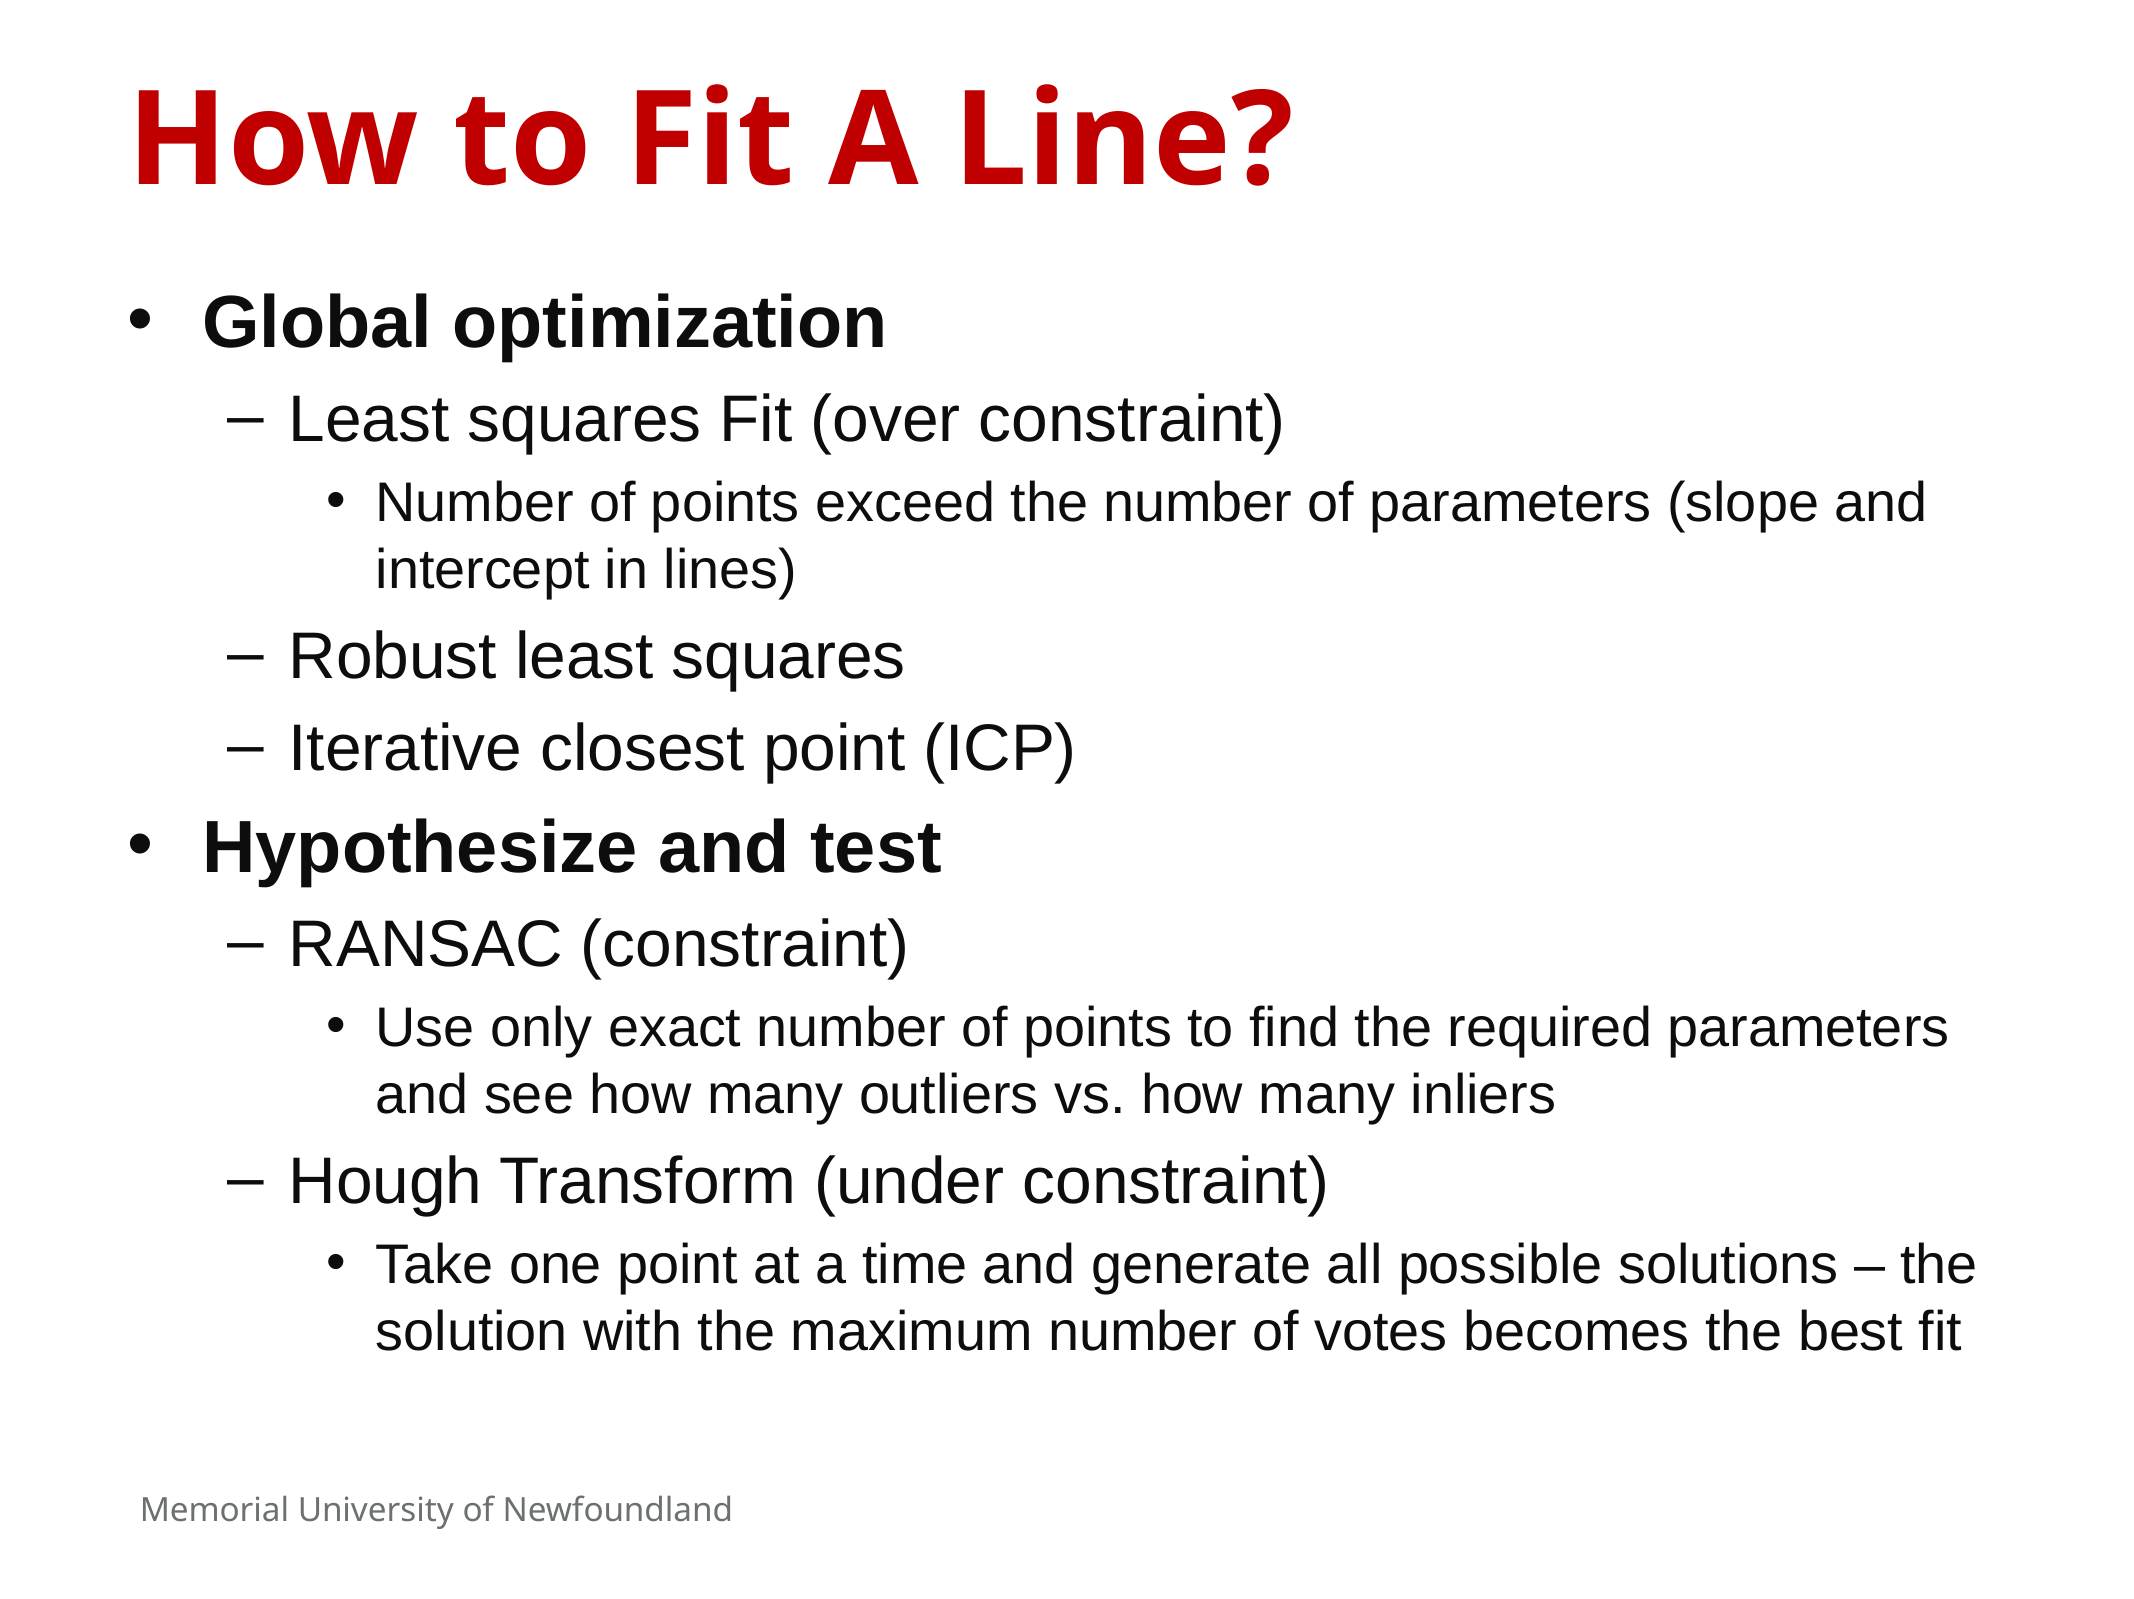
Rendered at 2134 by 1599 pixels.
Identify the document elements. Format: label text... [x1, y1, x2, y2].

title How to Fit A Line? [106, 42, 2027, 246]
list Global optimization Least squares Fit (over constraint) Number of points exceed the number of parameters (slope and intercept in lines) Robust least squares Iterative closest point (ICP) Hypothesize and test RANSAC (constraint) Use only exact number of points to find the required parameters and see how many outliers vs. how many inliers Hough Transform (under constraint) Take one point at a time and generate all possible solutions – the solution with the maximum number of votes becomes the best fit [106, 262, 2027, 1429]
